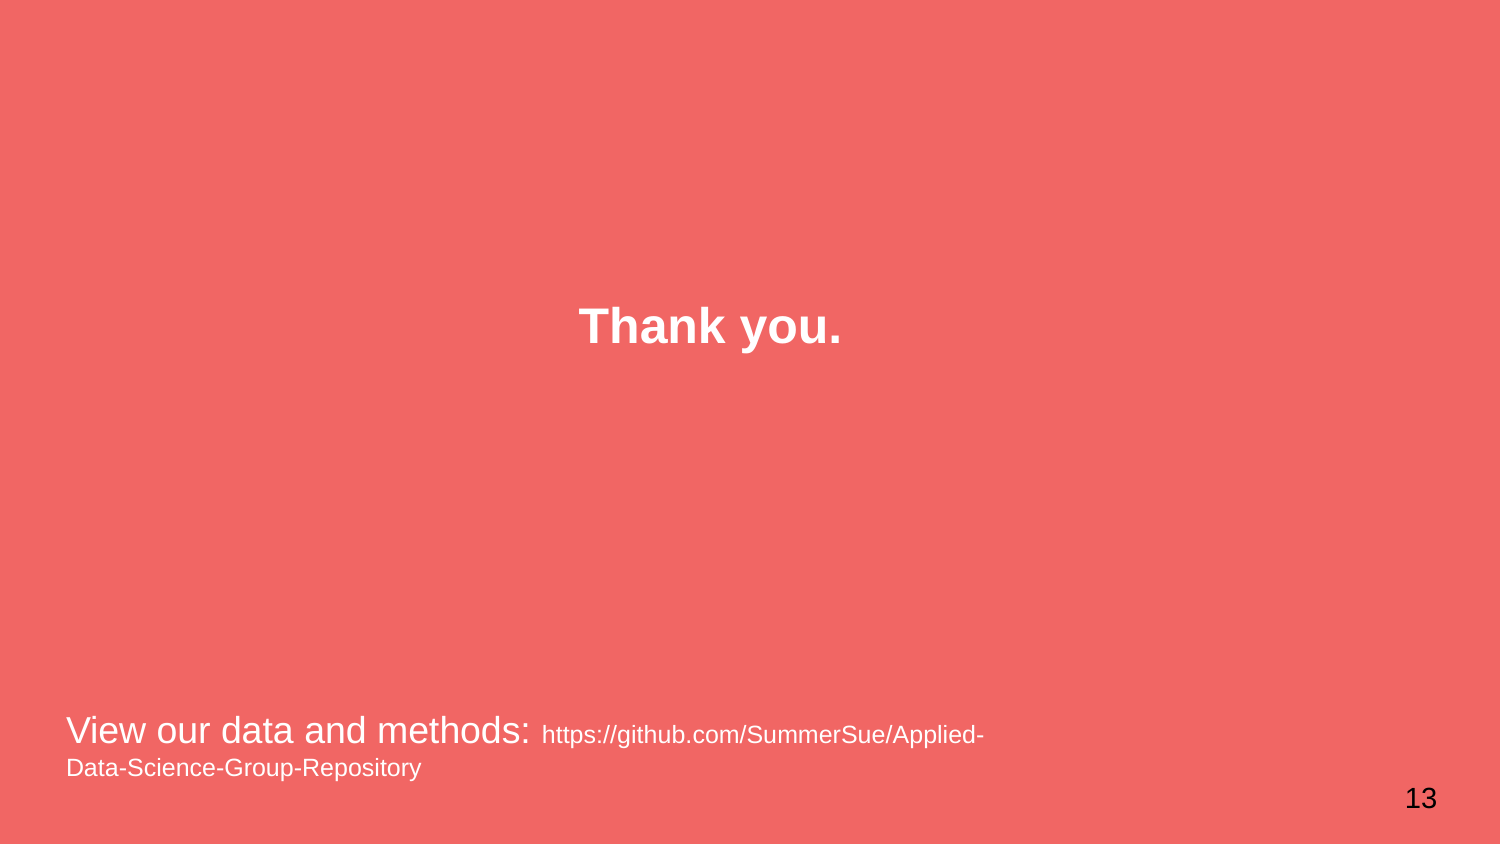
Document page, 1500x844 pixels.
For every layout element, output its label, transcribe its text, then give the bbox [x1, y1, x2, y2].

slide_number ‹#› [1389, 764, 1480, 830]
text_box Thank you. [501, 278, 920, 478]
list View our data and methods: https://github.com/SummerSue/Applied-Data-Science-Group-Repository [51, 694, 1036, 794]
